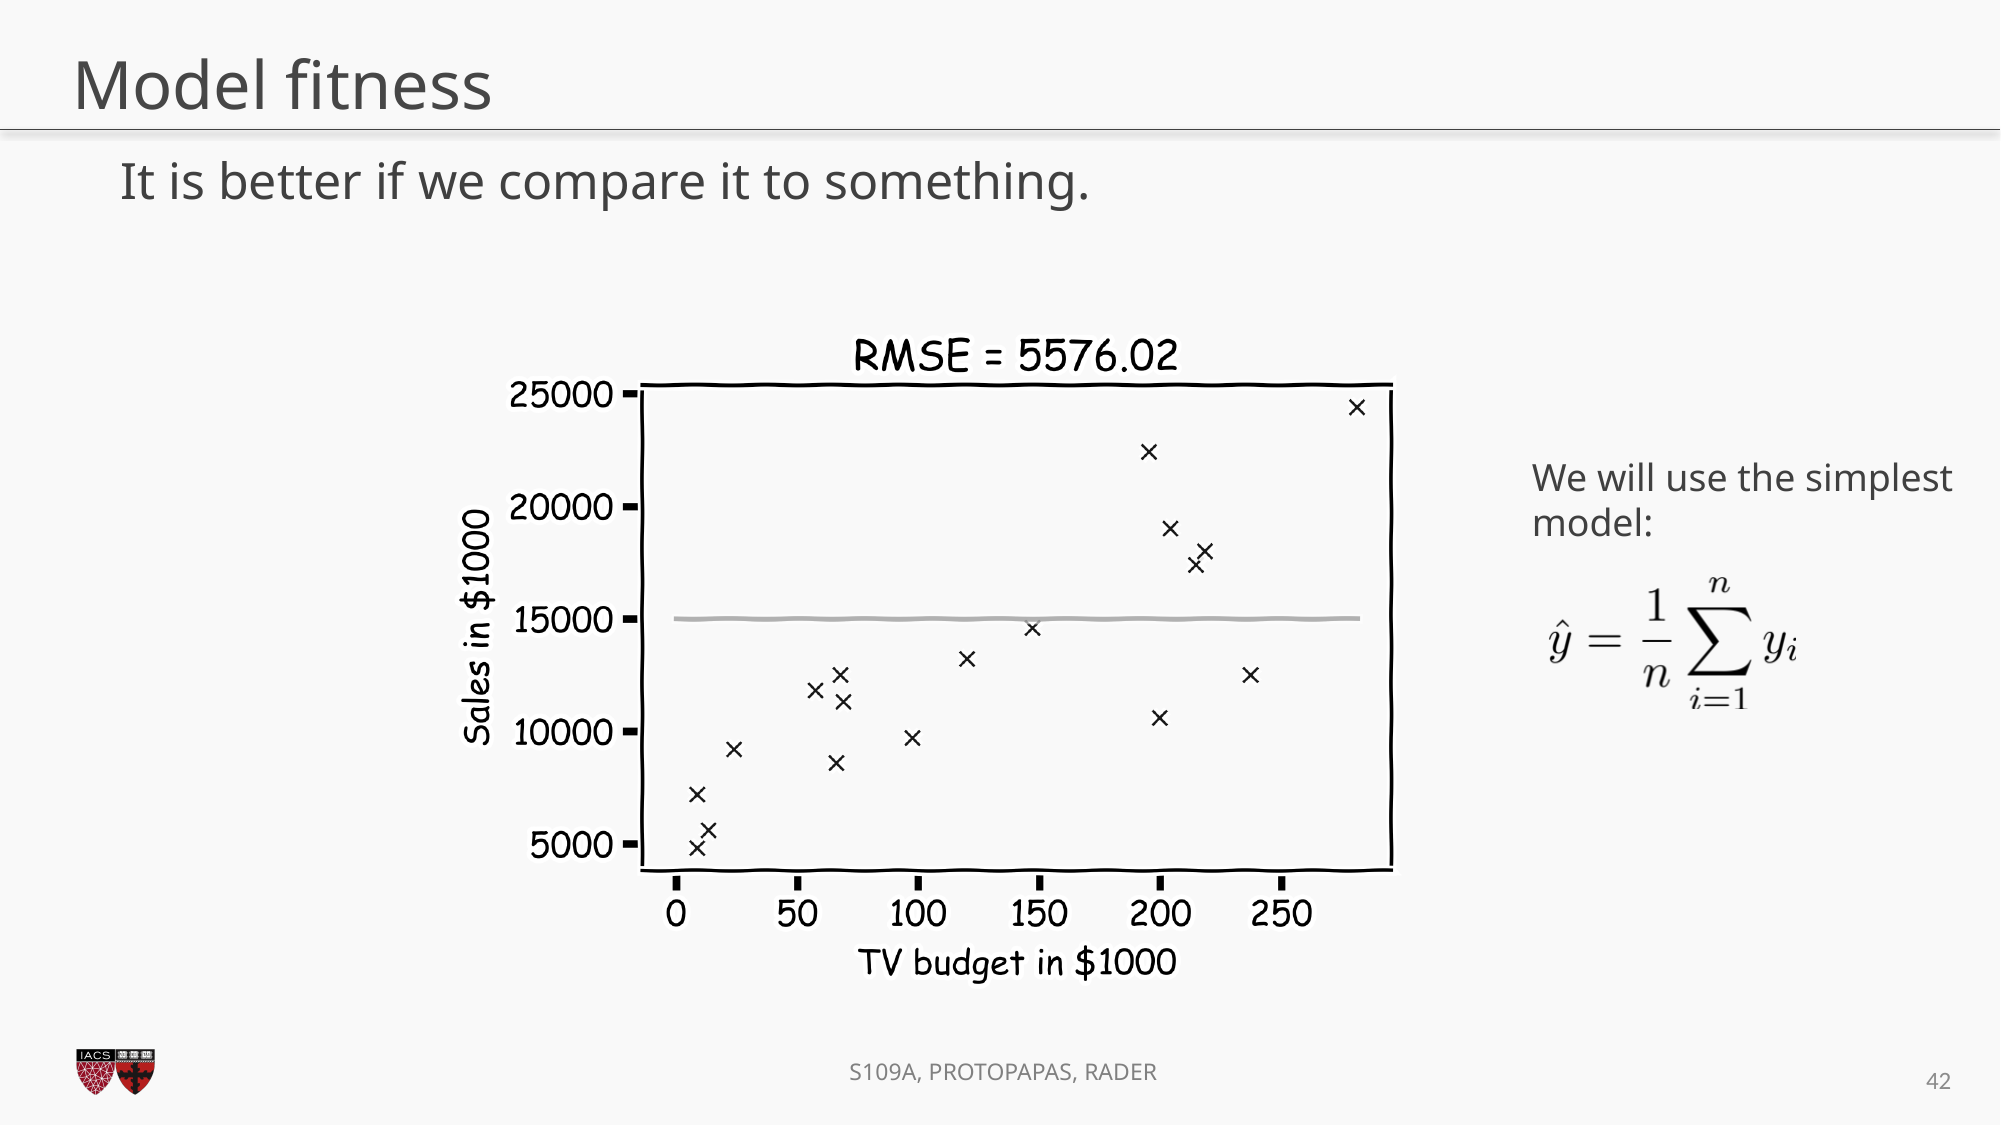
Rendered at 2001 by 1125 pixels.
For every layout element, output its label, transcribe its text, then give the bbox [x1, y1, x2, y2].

picture [1548, 577, 1797, 709]
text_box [428, 299, 2000, 1013]
slide_number 41 [1500, 1050, 1967, 1110]
picture [75, 1049, 155, 1095]
title Model fitness [57, 35, 1943, 162]
text_box It is better if we compare it to something. [105, 141, 1835, 217]
